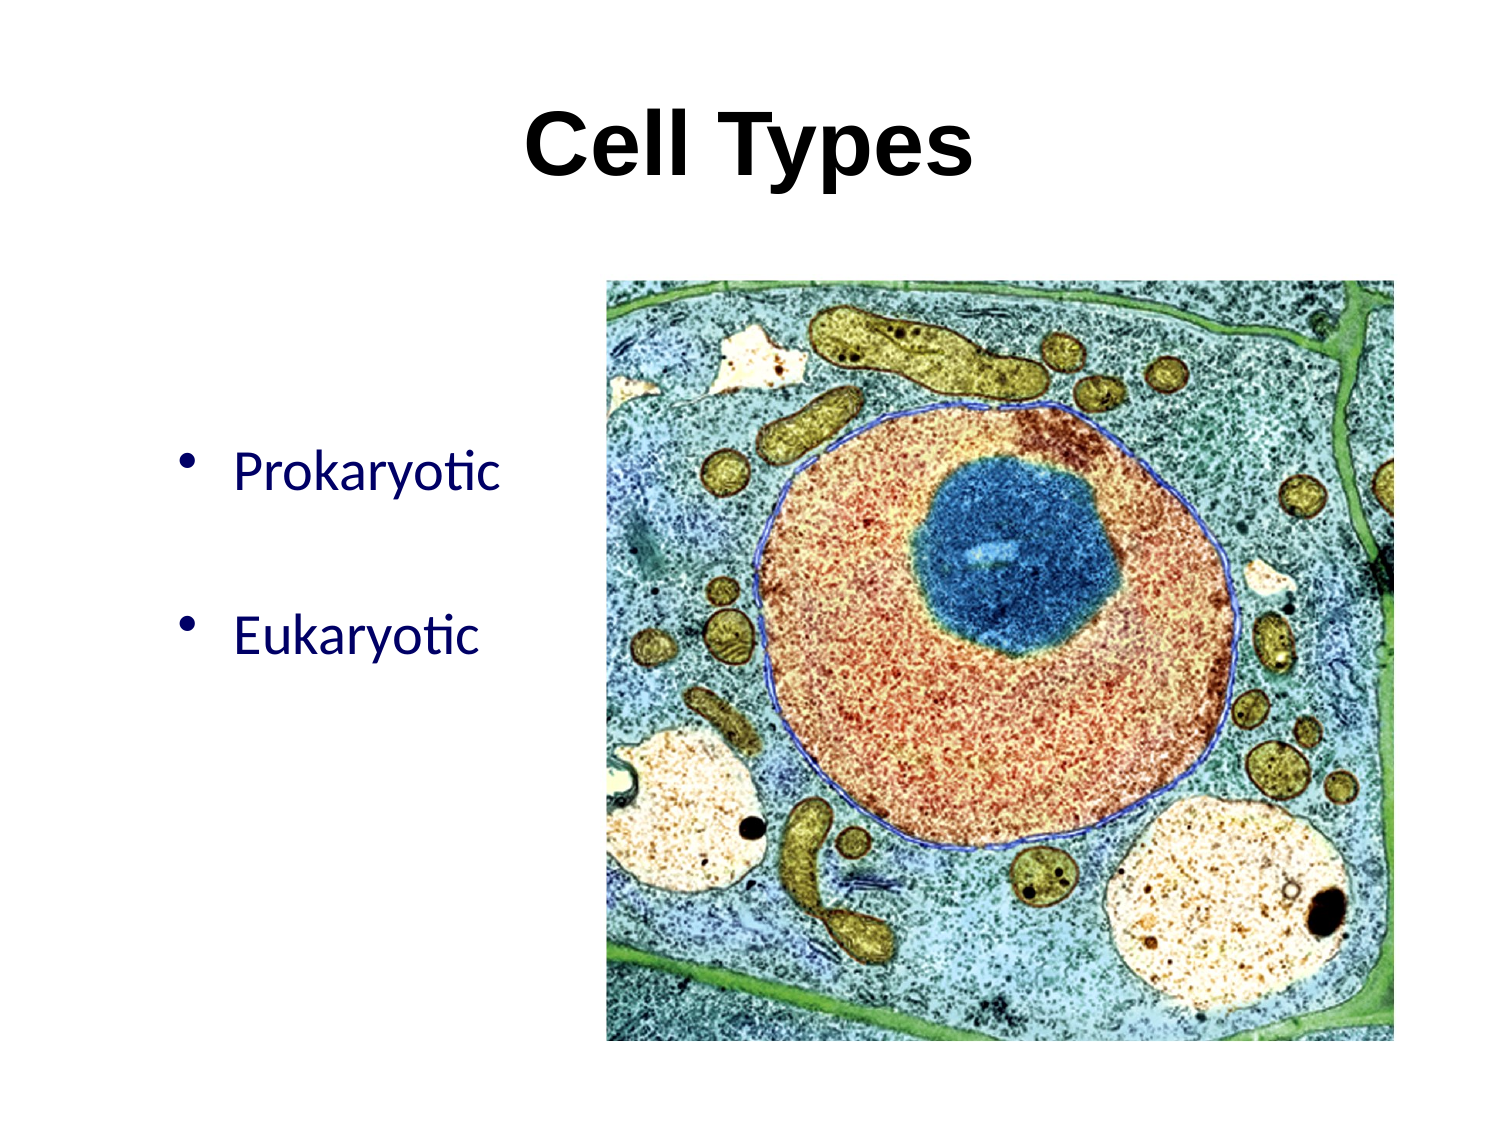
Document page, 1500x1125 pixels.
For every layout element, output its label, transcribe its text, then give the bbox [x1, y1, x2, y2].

picture [599, 274, 1400, 1047]
title Cell Types [75, 45, 1425, 233]
list Prokaryotic Eukaryotic [162, 425, 599, 763]
